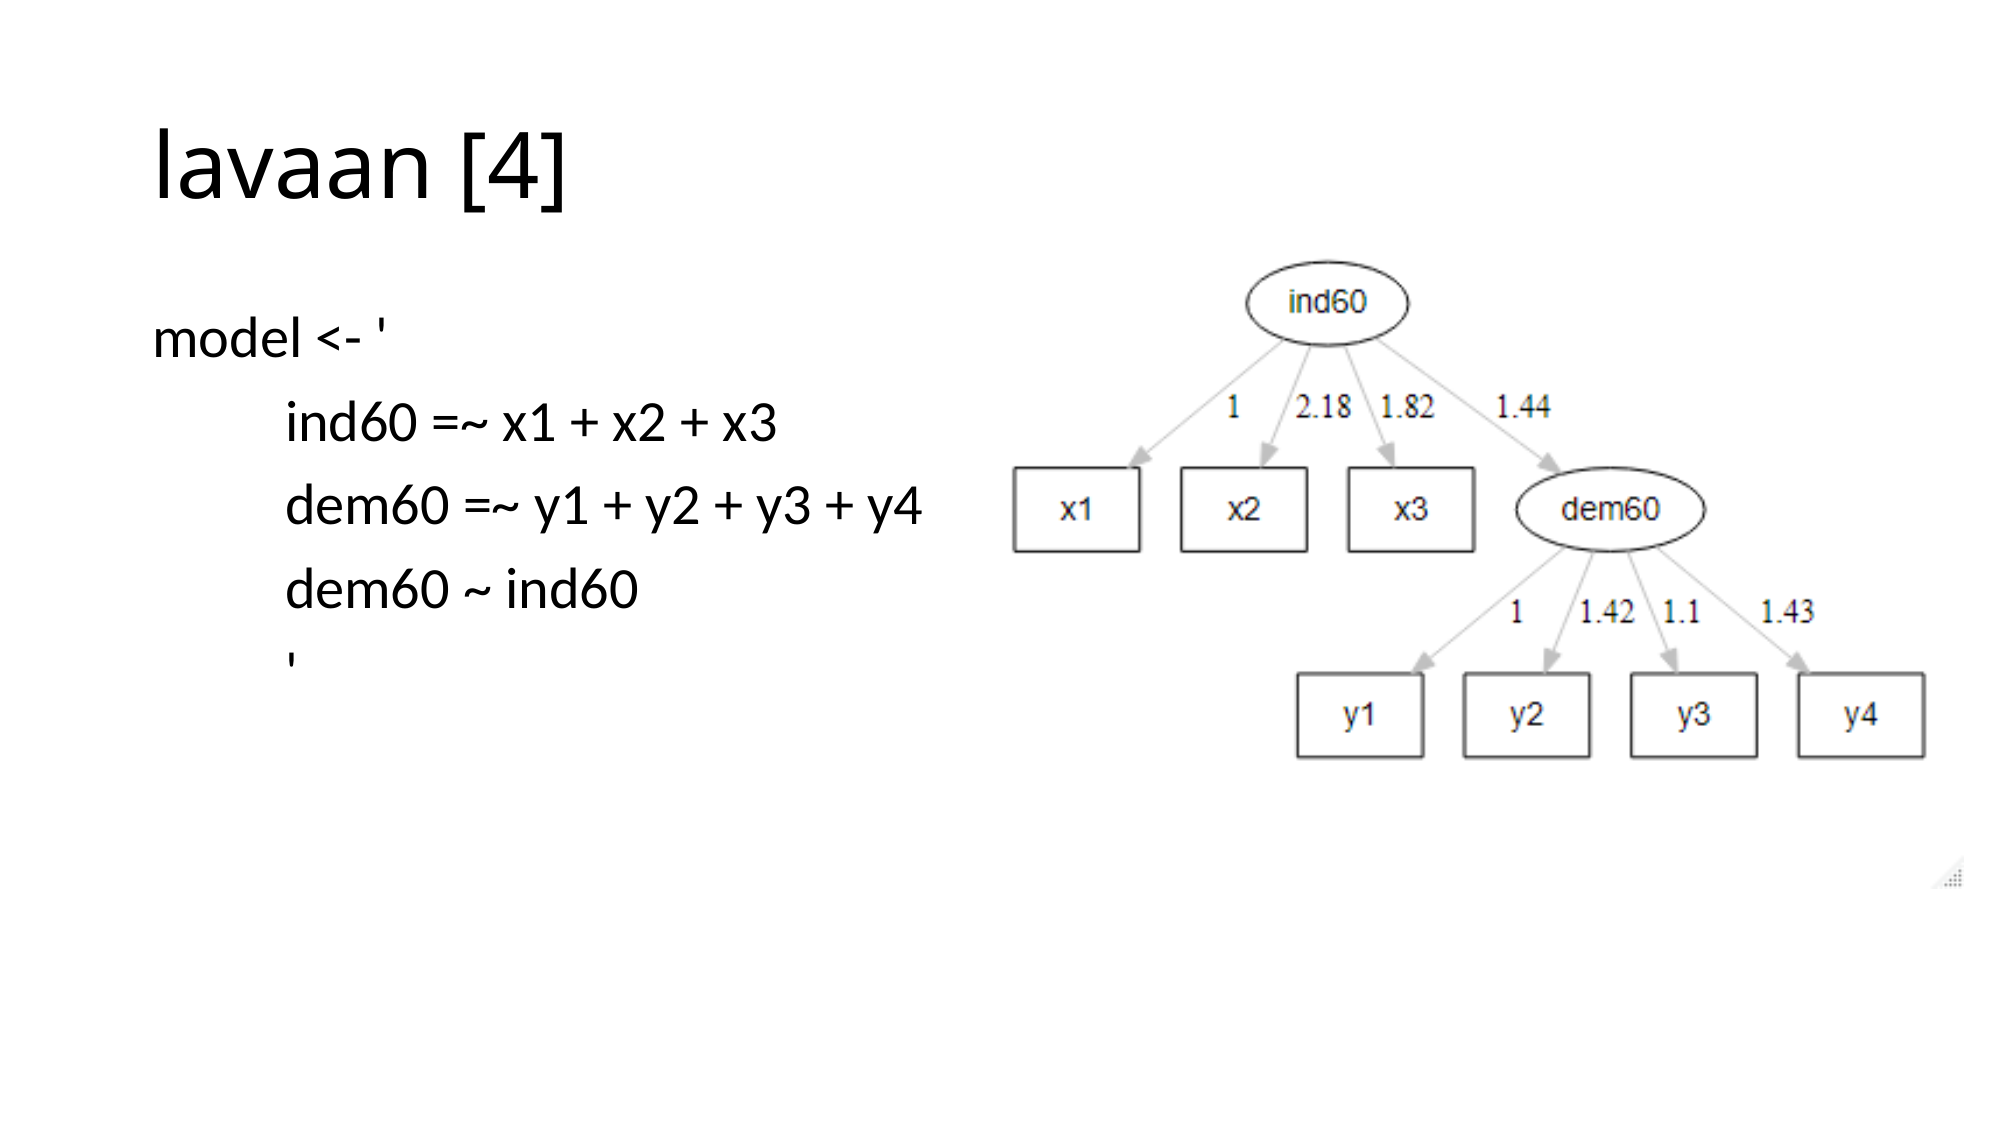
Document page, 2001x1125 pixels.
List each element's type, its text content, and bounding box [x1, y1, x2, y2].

picture [971, 127, 1964, 889]
title lavaan [4] [137, 59, 1863, 278]
list model <- ' ind60 =~ x1 + x2 + x3 dem60 =~ y1 + y2 + y3 + y4 dem60 ~ ind60 ' [137, 299, 1863, 1014]
